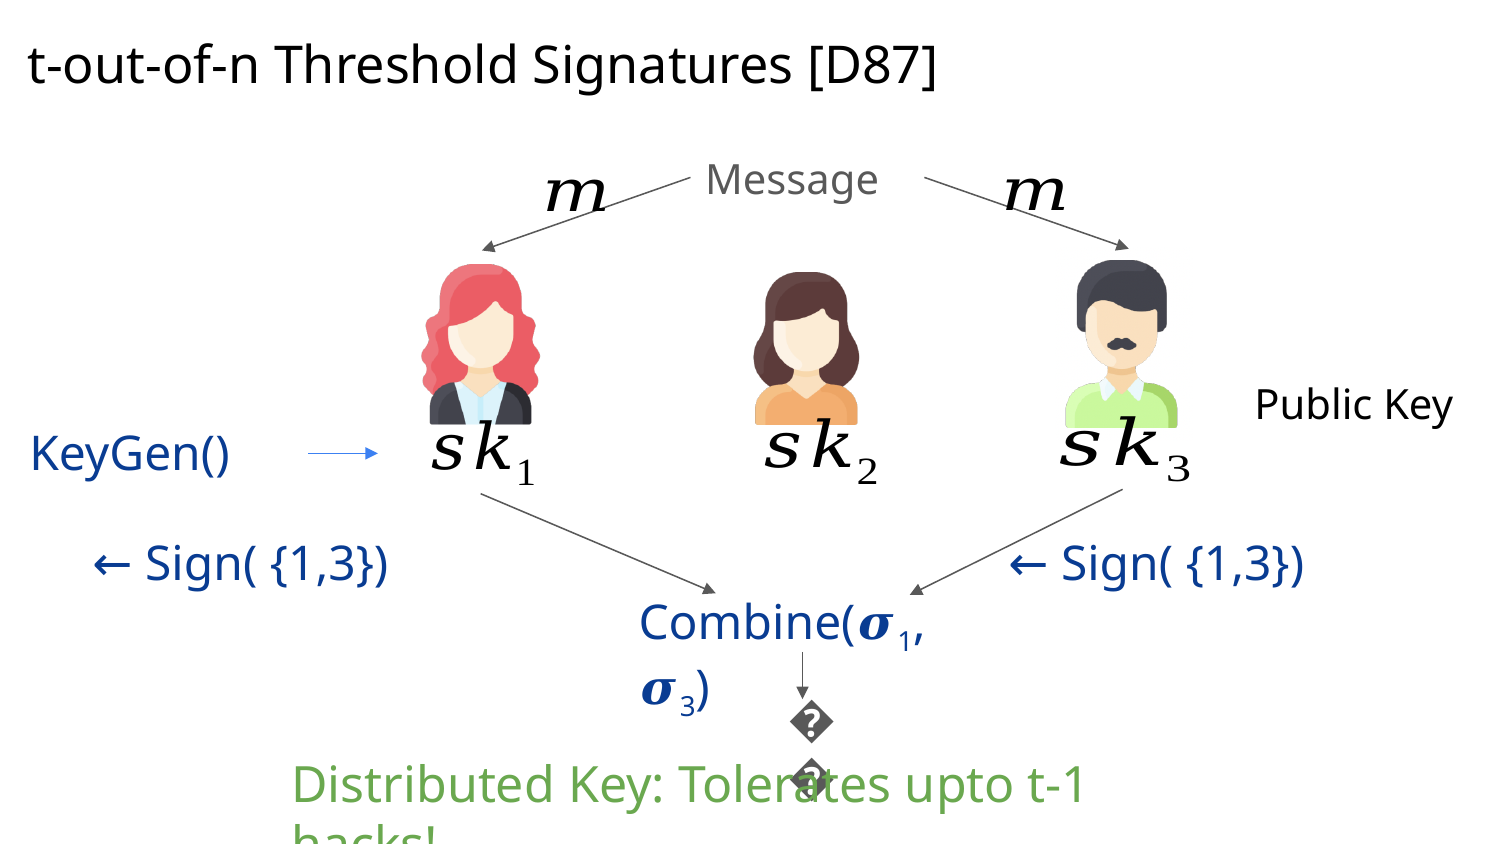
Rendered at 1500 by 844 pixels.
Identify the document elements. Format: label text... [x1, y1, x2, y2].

picture [413, 250, 551, 440]
picture [734, 259, 872, 440]
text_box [924, 177, 1129, 250]
text_box Distributed Key: Tolerates upto t-1 hacks! [276, 737, 1261, 844]
text_box t-out-of-n Threshold Signatures [D87] [12, 16, 1411, 111]
text_box 𝝈 [773, 730, 832, 737]
text_box Combine(𝝈1, 𝝈3) [623, 583, 1019, 730]
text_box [481, 177, 691, 251]
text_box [909, 489, 1123, 596]
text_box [480, 493, 717, 594]
picture [1055, 246, 1193, 441]
